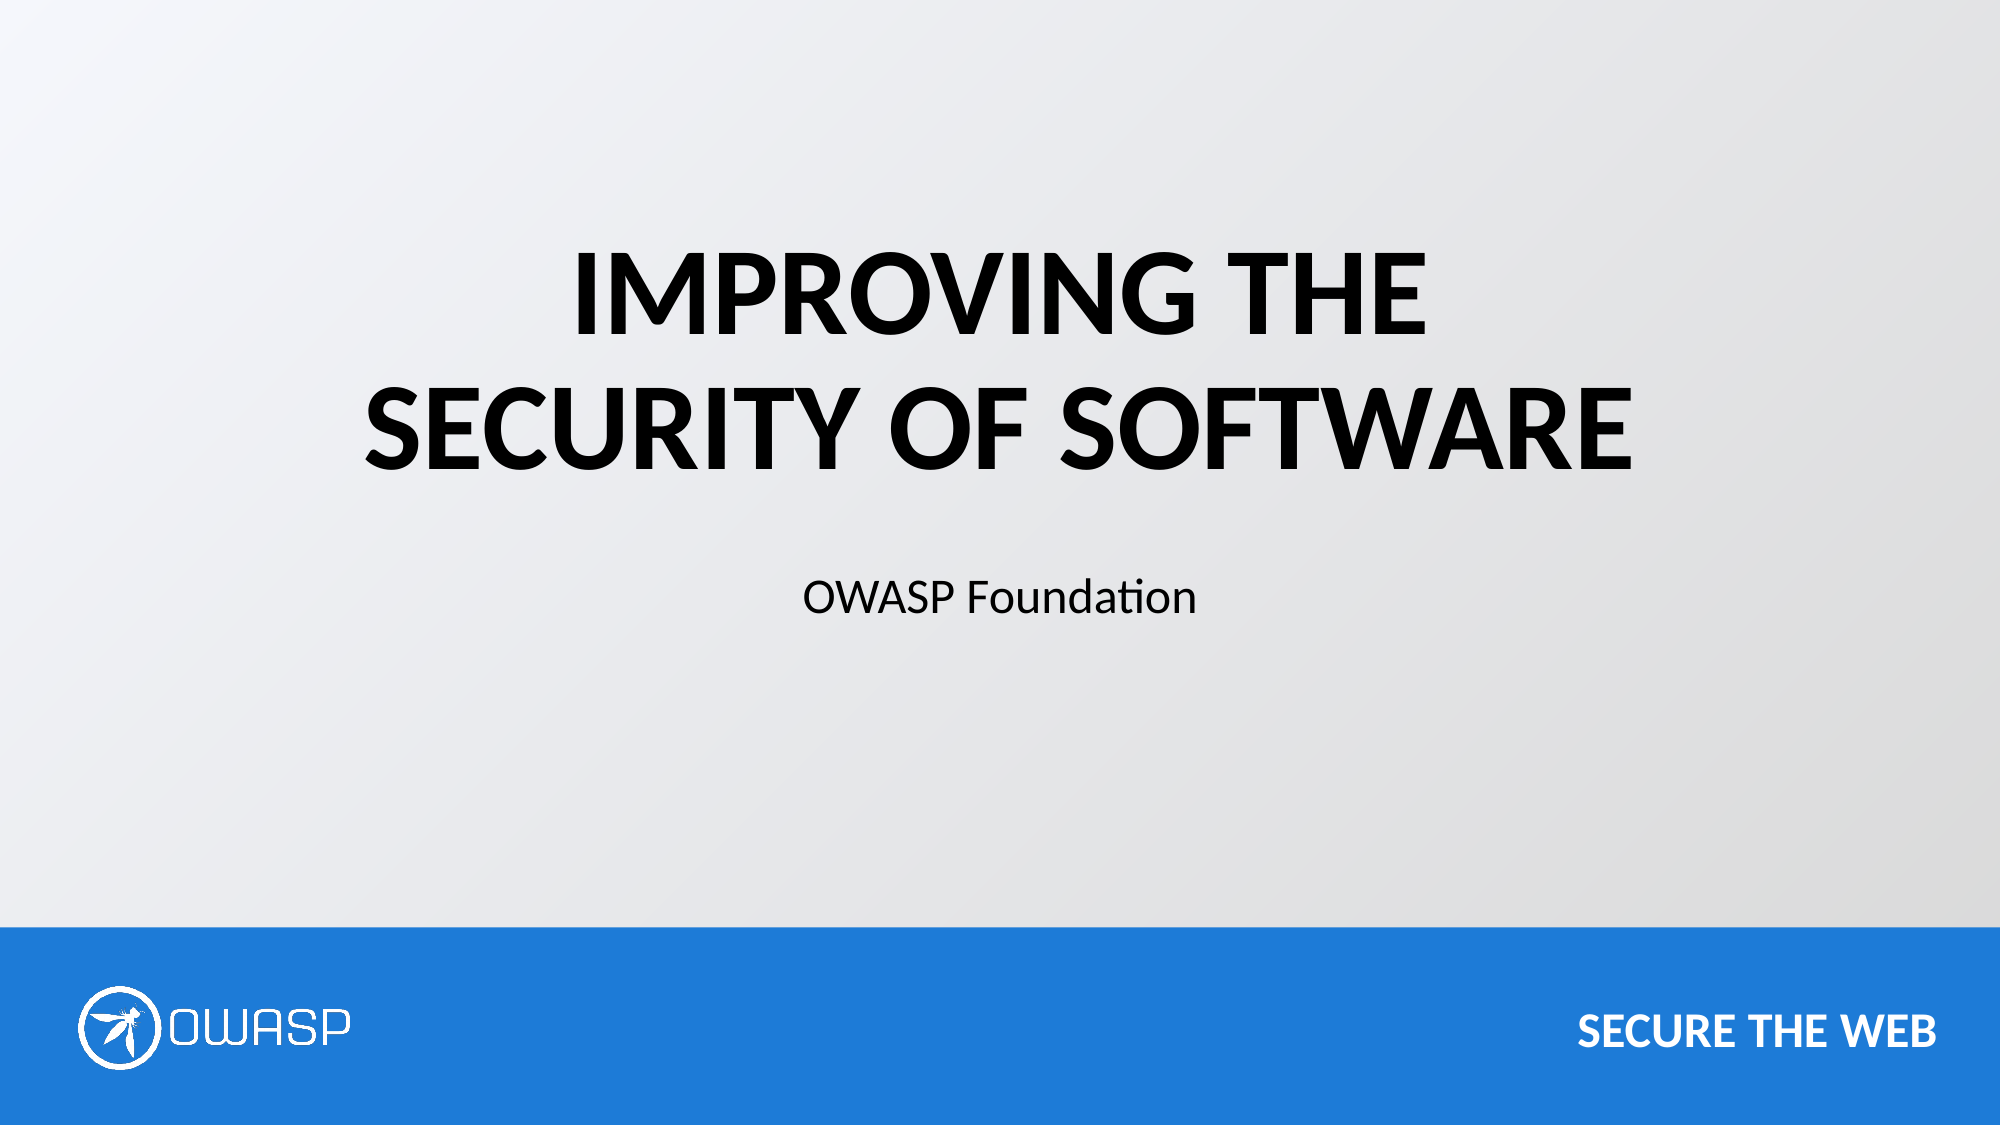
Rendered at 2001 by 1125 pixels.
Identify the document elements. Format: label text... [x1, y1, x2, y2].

picture [78, 986, 350, 1070]
subtitle OWASP Foundation [161, 562, 1839, 786]
title IMPROVING THE SECURITY OF SOFTWARE [161, 129, 1839, 504]
